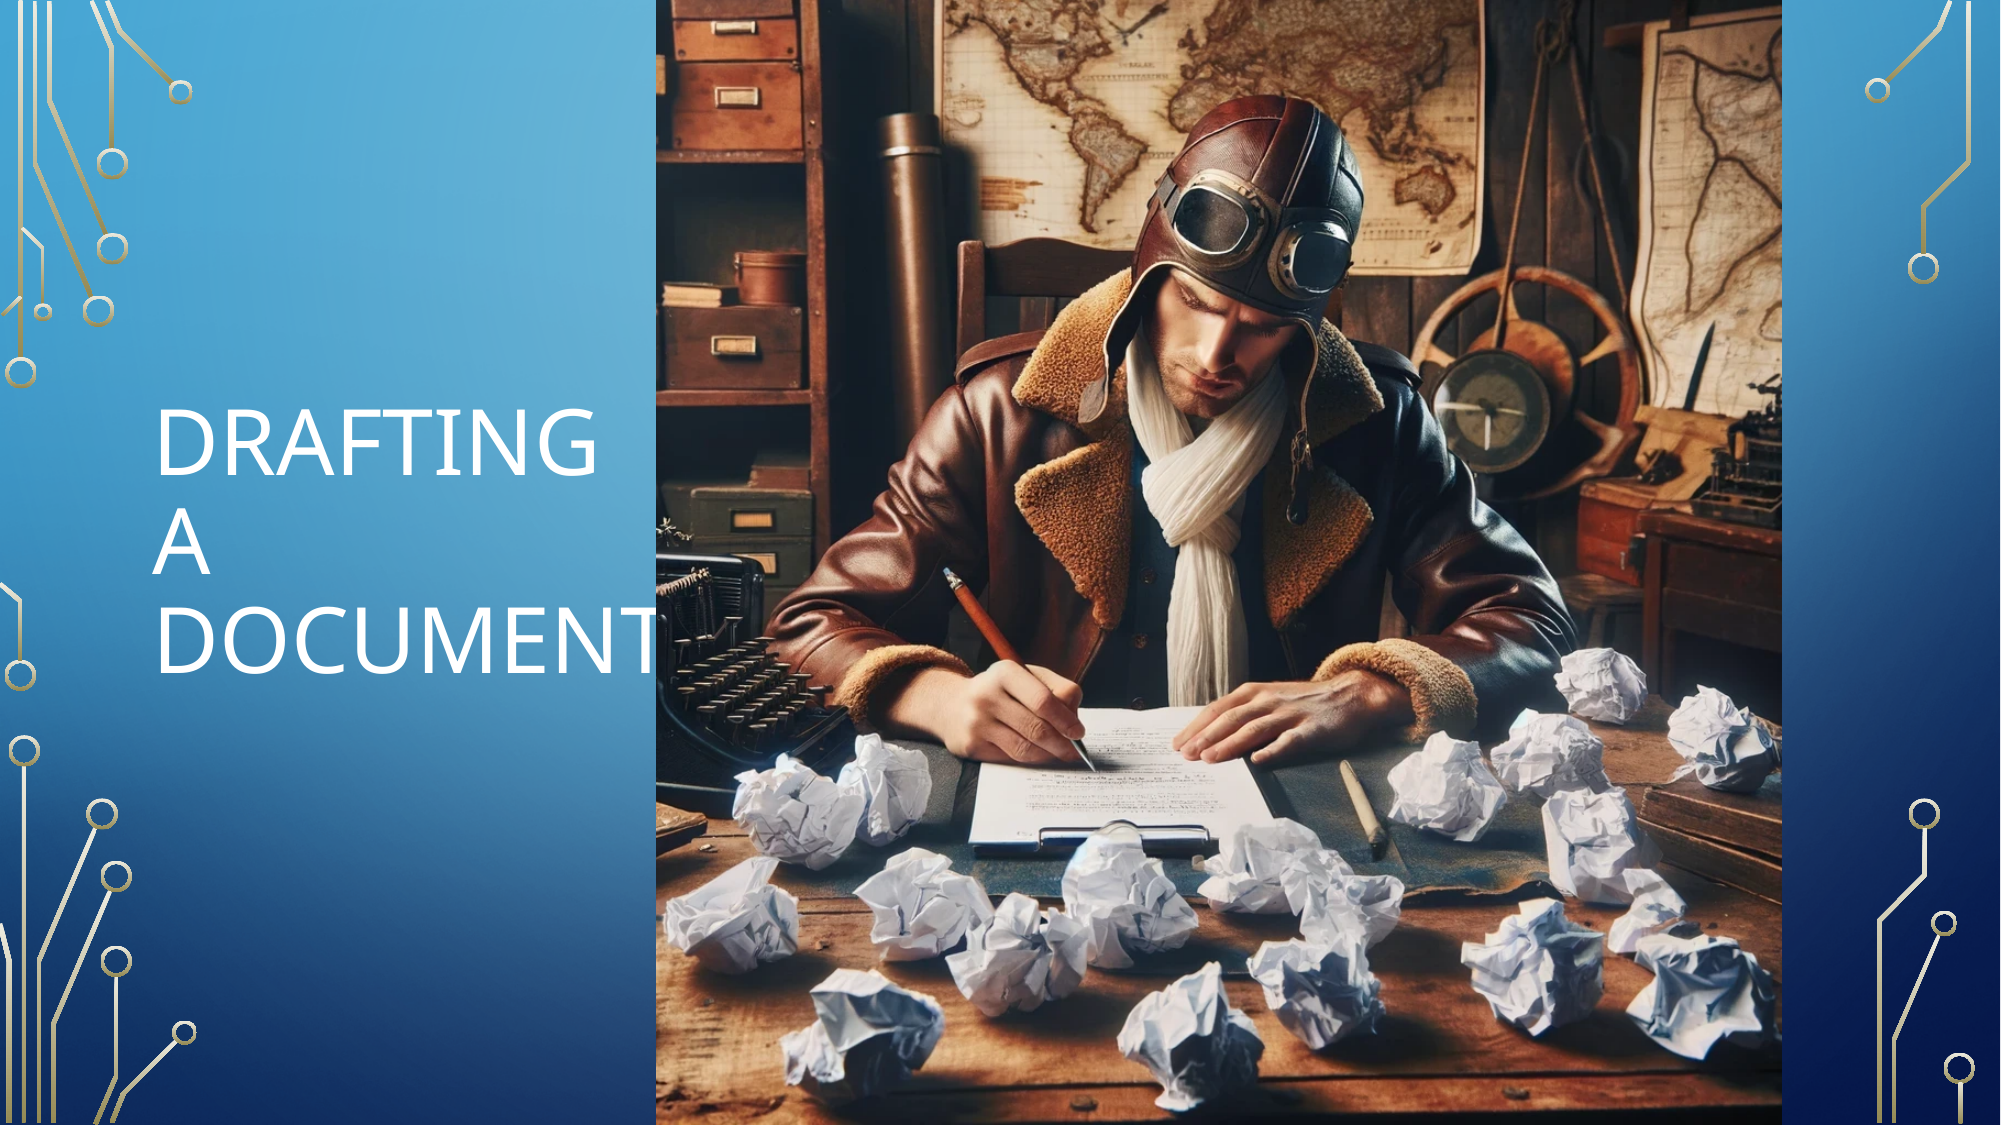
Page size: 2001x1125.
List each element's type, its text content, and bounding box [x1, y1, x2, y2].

title Drafting a Document [137, 232, 655, 701]
picture [655, 0, 1782, 1125]
